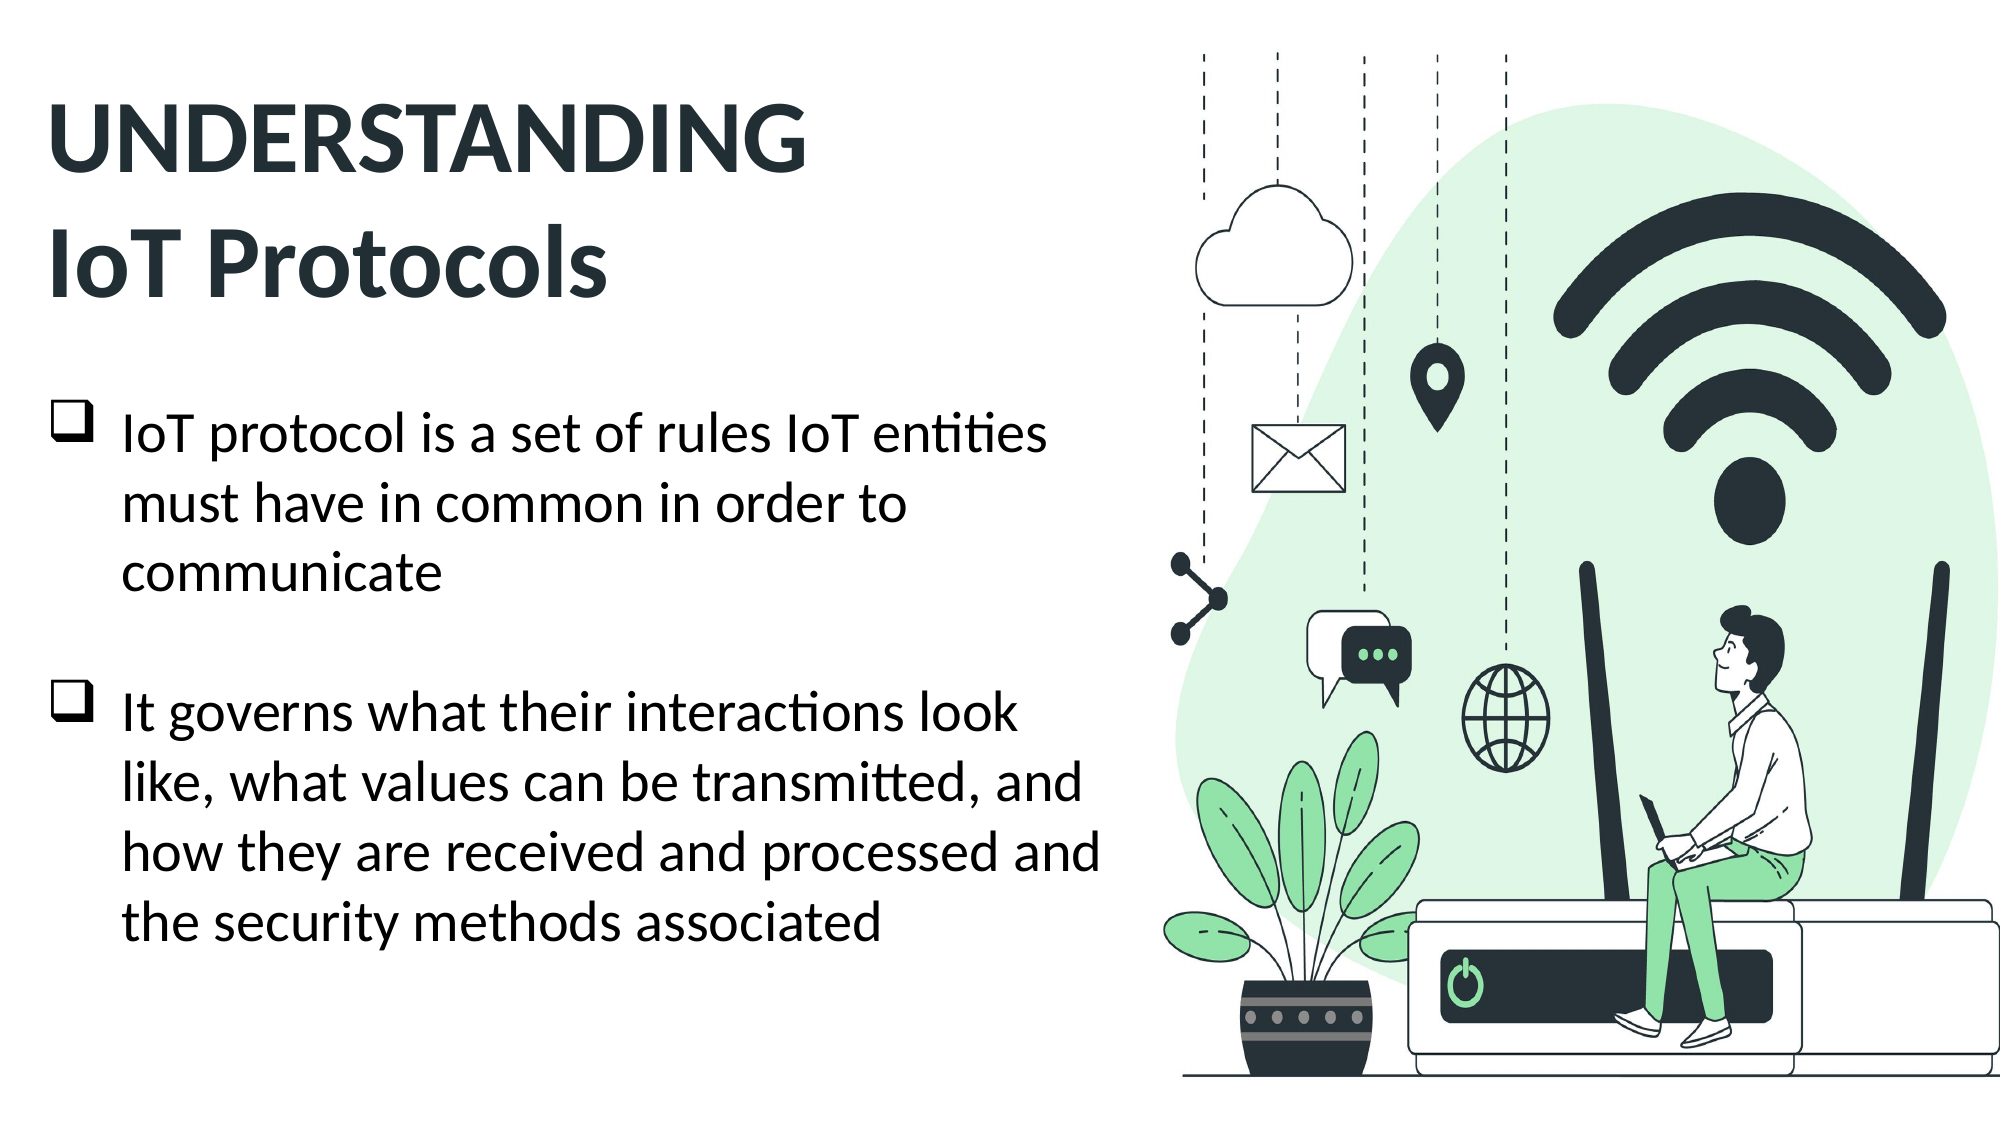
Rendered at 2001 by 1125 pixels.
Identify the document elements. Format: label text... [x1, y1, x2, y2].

text_box IoT protocol is a set of rules IoT entities must have in common in order to communicate It governs what their interactions look like, what values can be transmitted, and how they are received and processed and the security methods associated [31, 386, 1131, 961]
picture [1131, 0, 2000, 1125]
text_box UNDERSTANDING IoT Protocols [31, 61, 905, 326]
